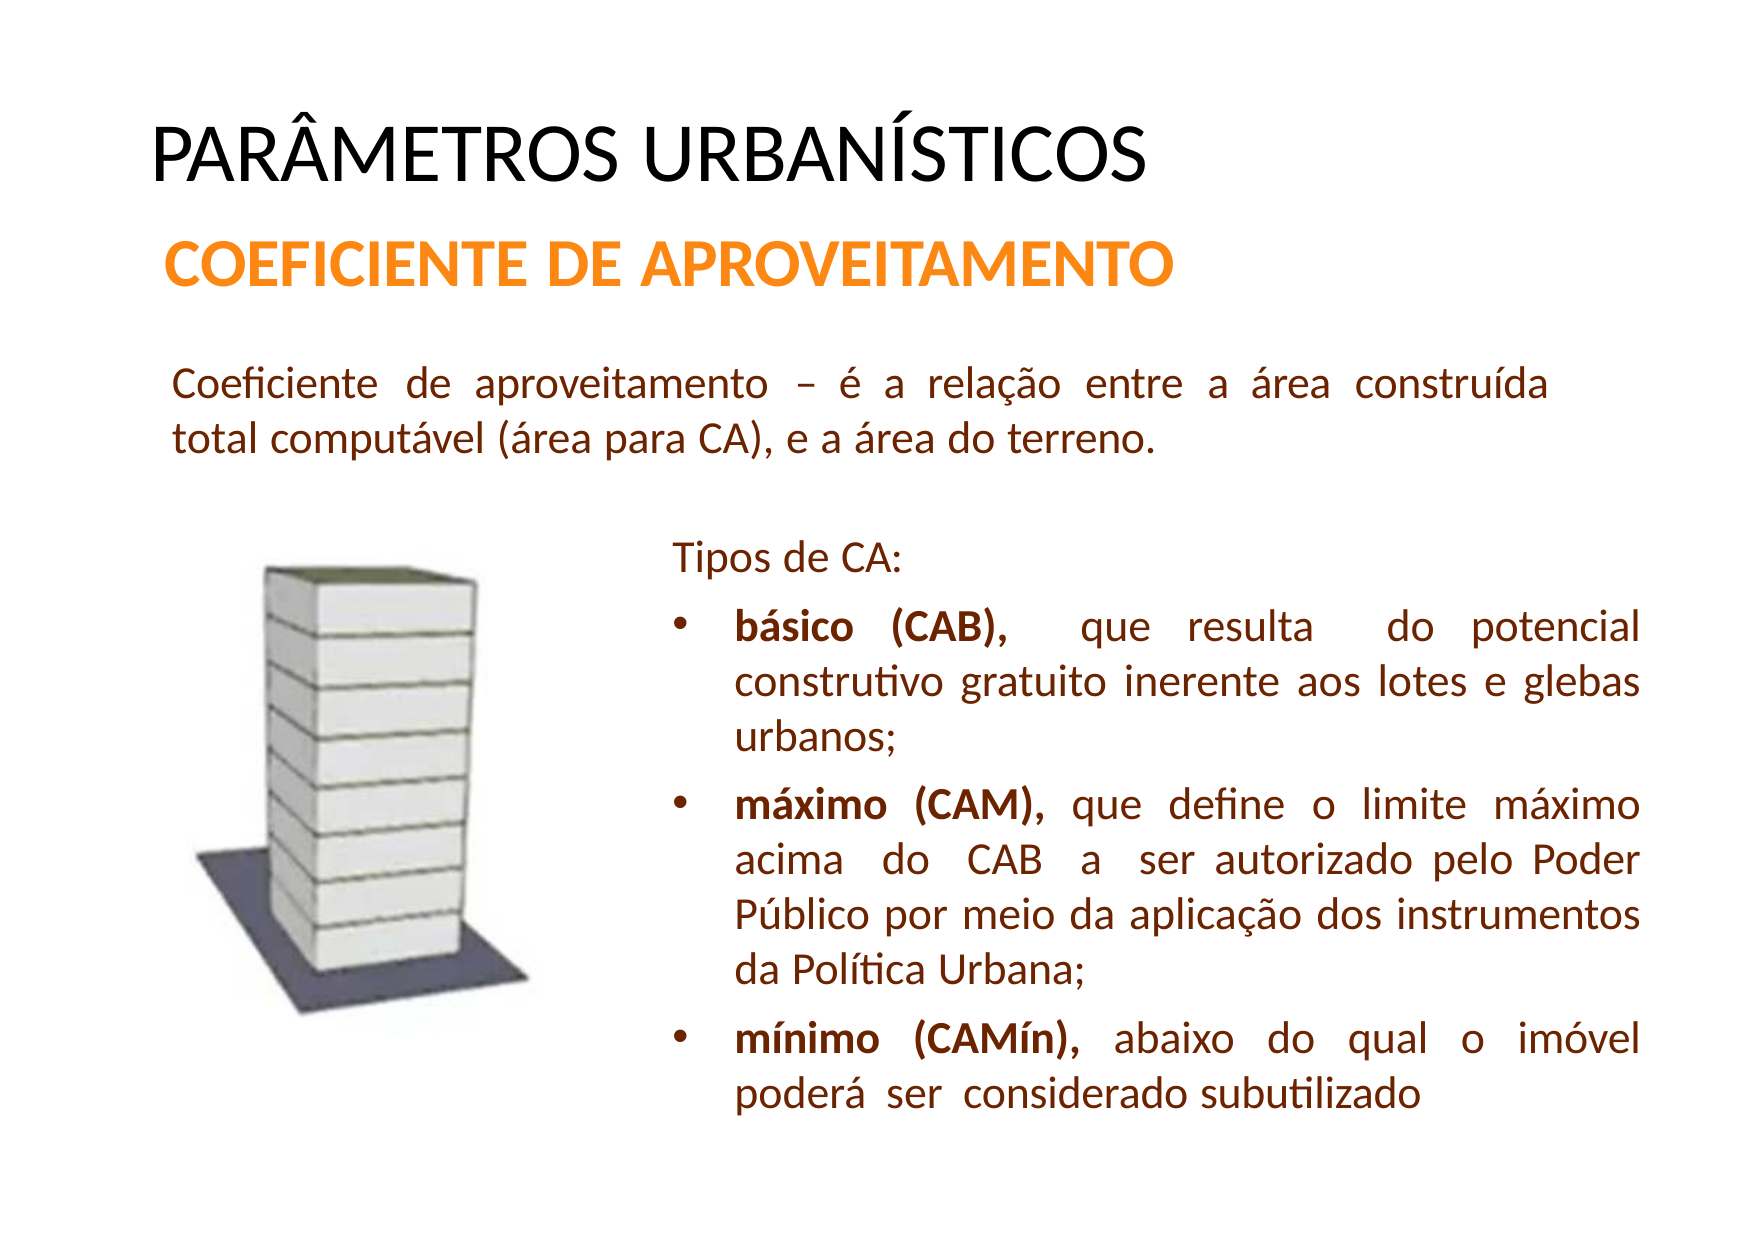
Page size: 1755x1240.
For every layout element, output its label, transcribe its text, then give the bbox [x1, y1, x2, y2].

text_box Coeficiente de aproveitamento – é a relação entre a área construída total computável (área para CA), e a área do terreno. Tipos de CA: básico (CAB), que resulta do potencial construtivo gratuito inerente aos lotes e glebas urbanos; máximo (CAM), que define o limite máximo acima do CAB a ser autorizado pelo Poder Público por meio da aplicação dos instrumentos da Política Urbana; mínimo (CAMín), abaixo do qual o imóvel poderá ser considerado subutilizado [169, 350, 1641, 1118]
text_box COEFICIENTE DE APROVEITAMENTO [162, 215, 1184, 300]
picture [186, 545, 545, 1034]
title PARÂMETROS URBANÍSTICOS [147, 94, 1163, 304]
